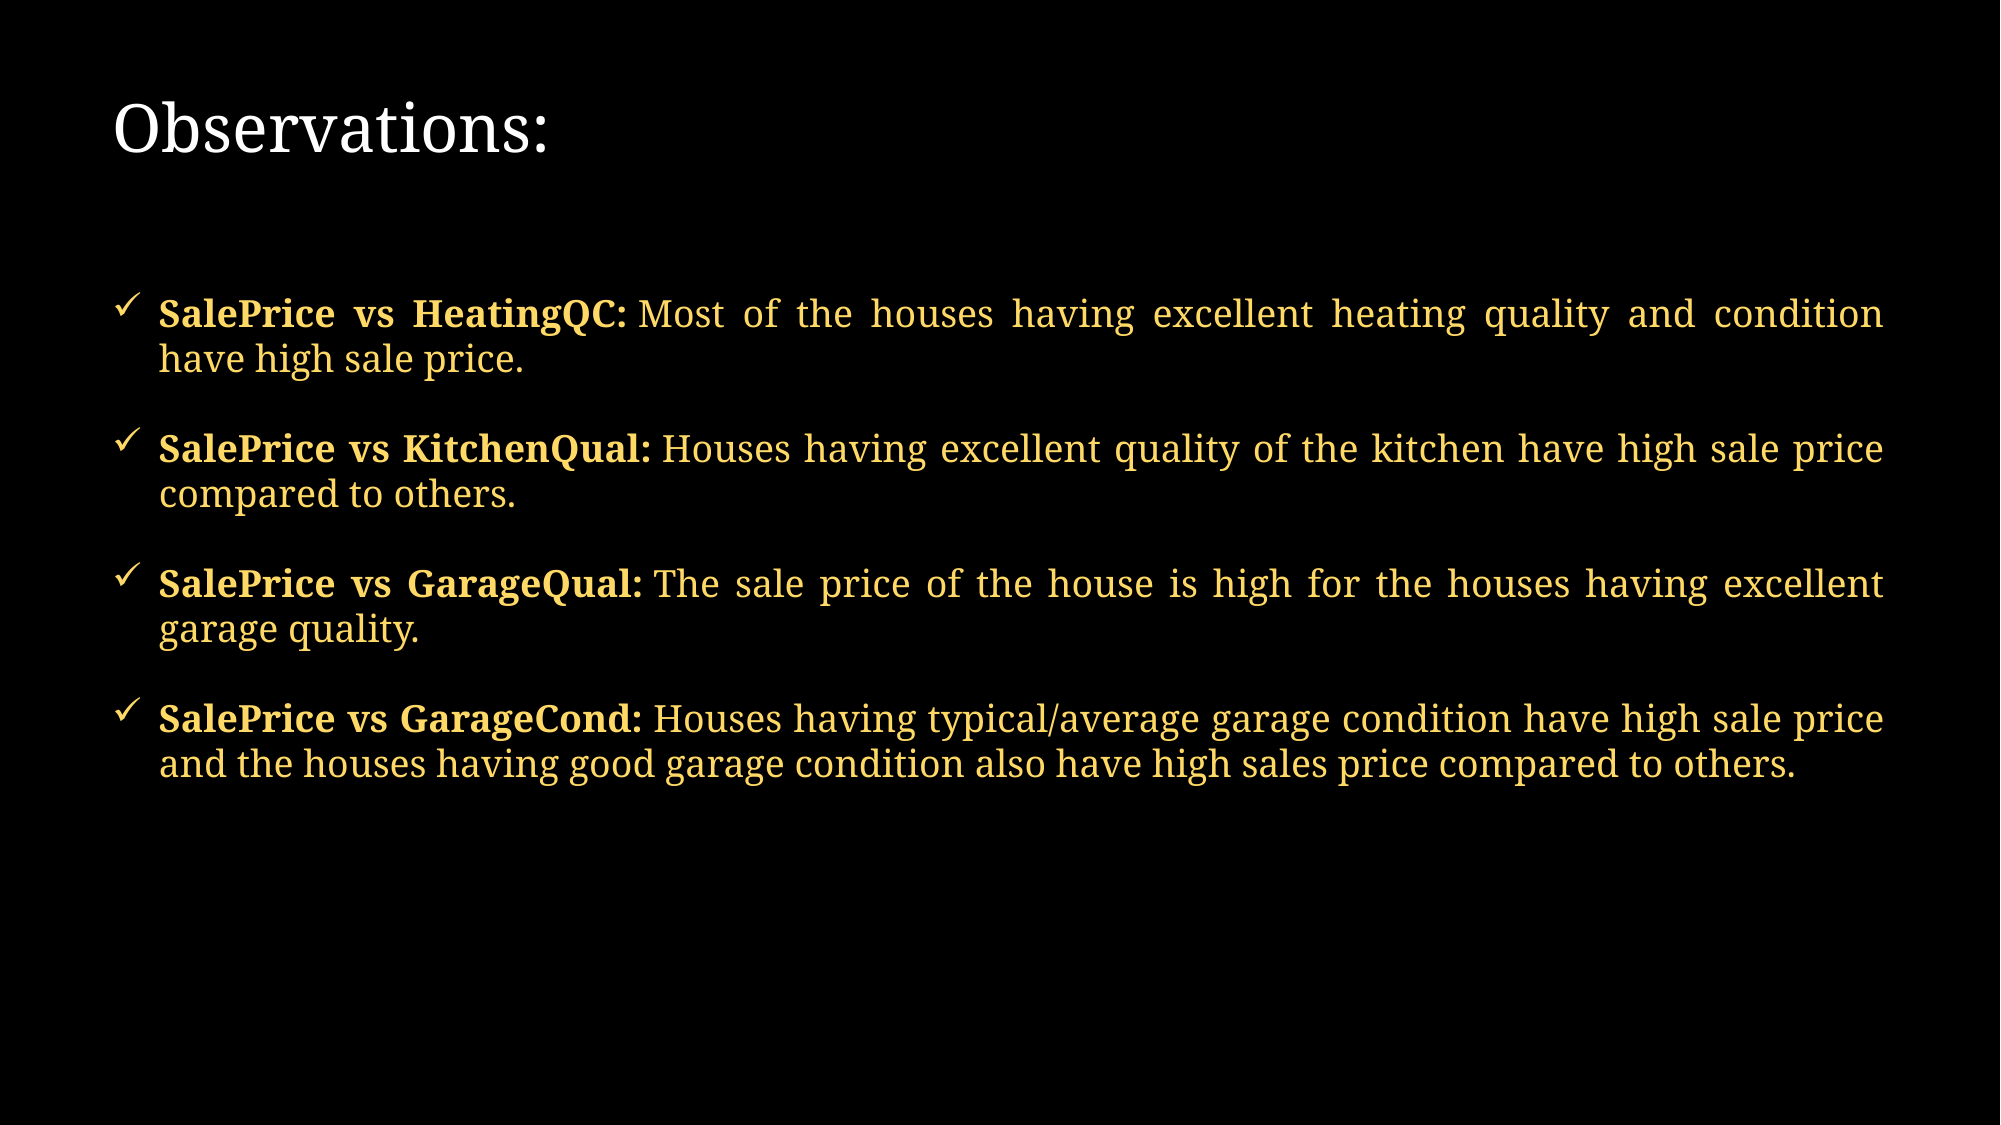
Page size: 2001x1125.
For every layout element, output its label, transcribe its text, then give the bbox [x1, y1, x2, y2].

text_box Observations: [97, 78, 1901, 173]
text_box SalePrice vs HeatingQC: Most of the houses having excellent heating quality and condition have high sale price. SalePrice vs KitchenQual: Houses having excellent quality of the kitchen have high sale price compared to others. SalePrice vs GarageQual: The sale price of the house is high for the houses having excellent garage quality. SalePrice vs GarageCond: Houses having typical/average garage condition have high sale price and the houses having good garage condition also have high sales price compared to others. [97, 282, 1901, 792]
